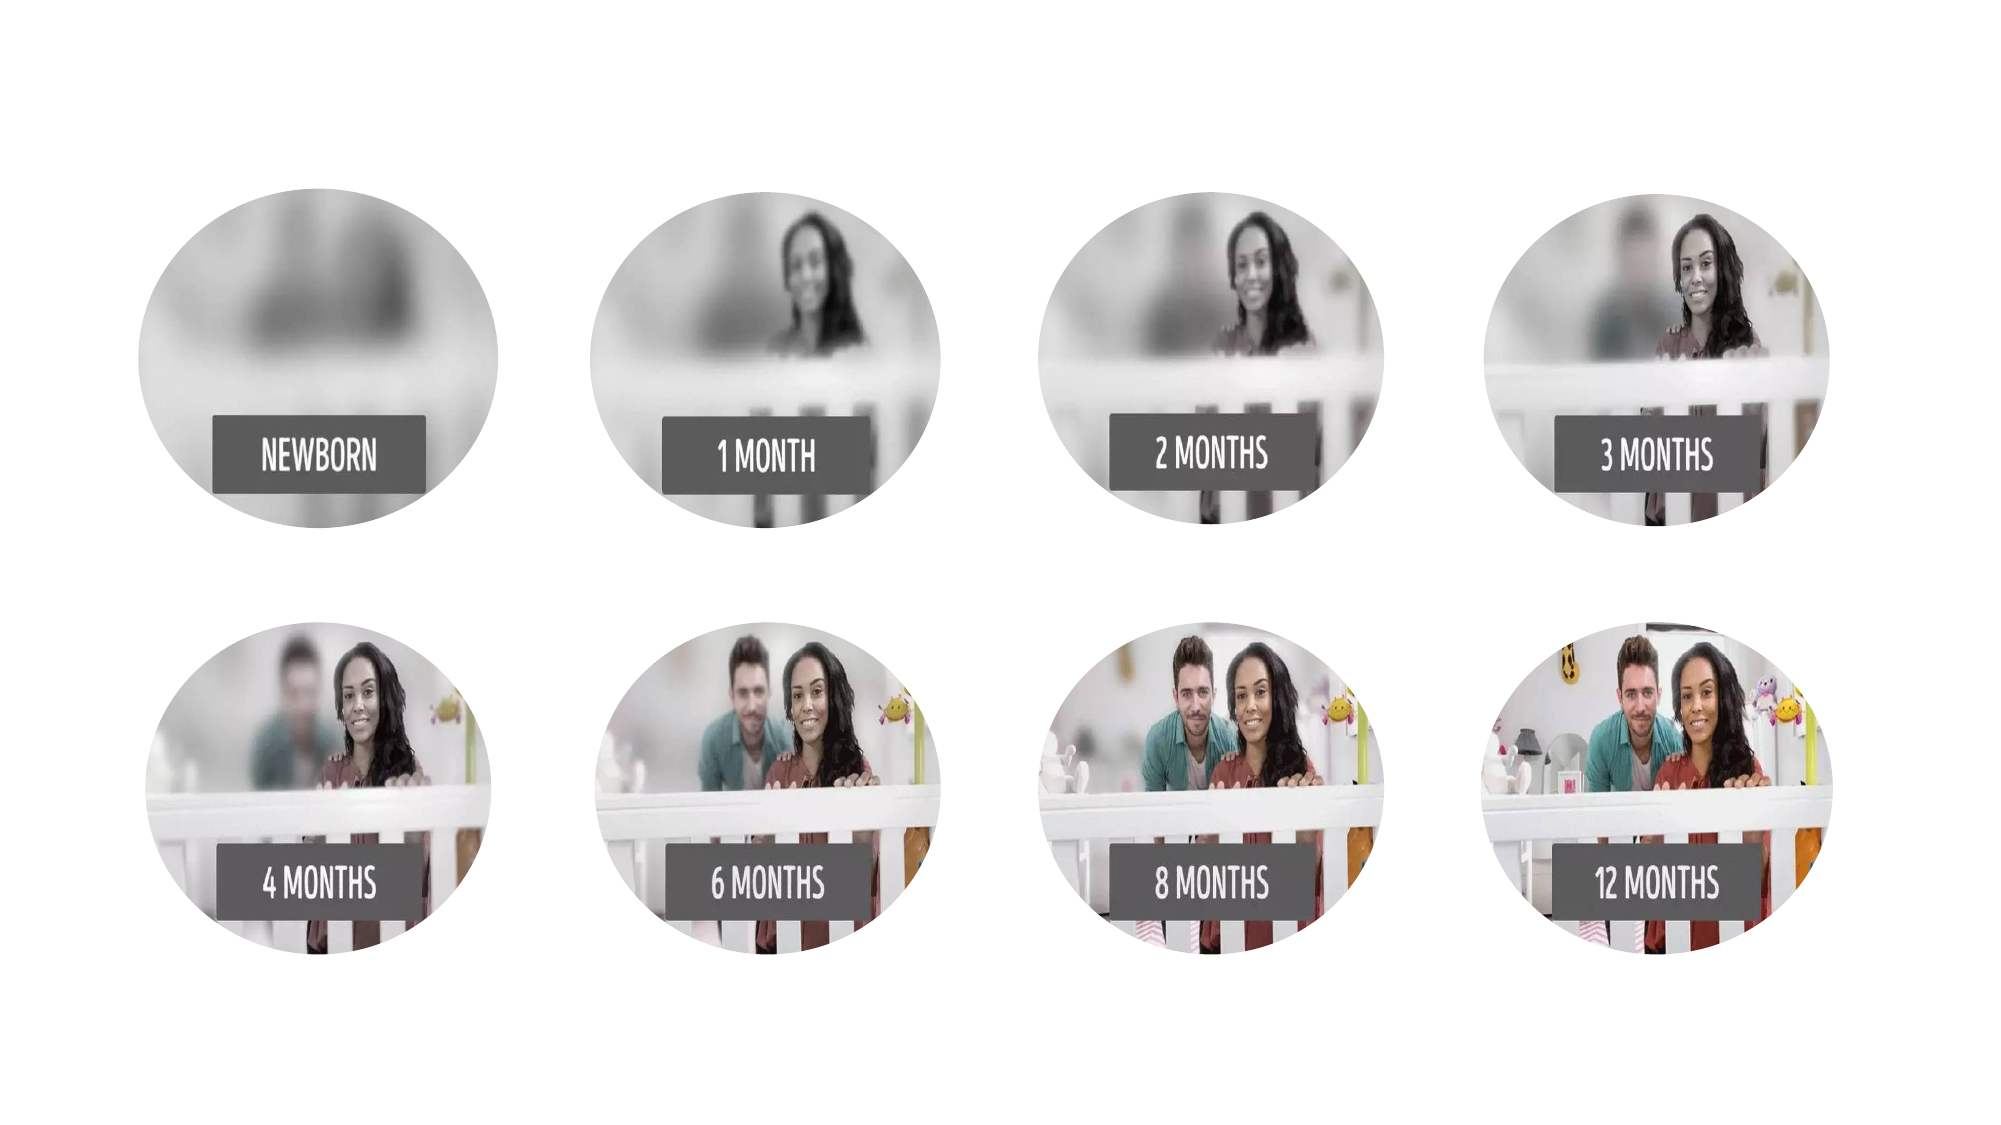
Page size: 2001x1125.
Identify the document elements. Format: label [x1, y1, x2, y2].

text_box [138, 188, 1833, 955]
